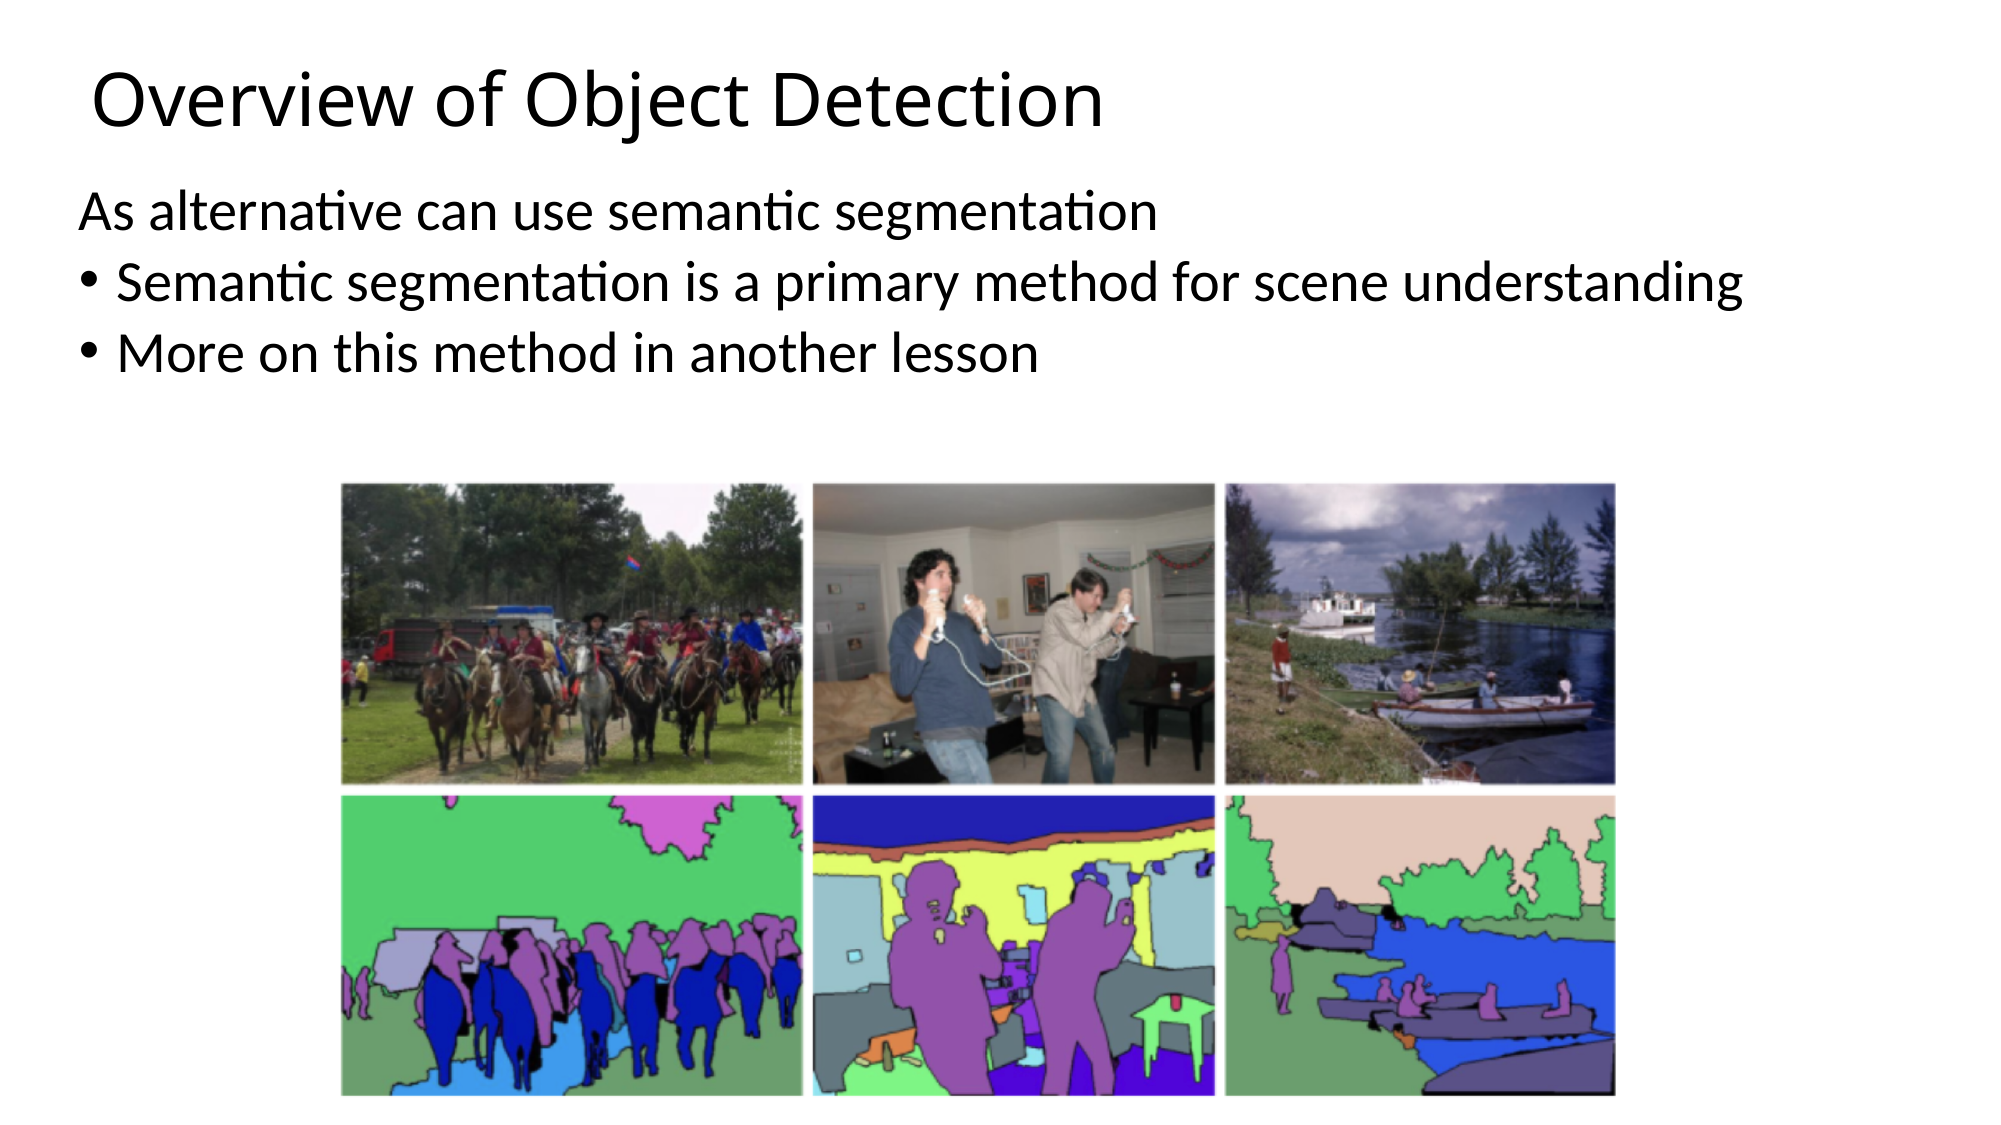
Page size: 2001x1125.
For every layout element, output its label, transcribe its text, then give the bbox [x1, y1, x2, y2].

list As alternative can use semantic segmentation Semantic segmentation is a primary method for scene understanding More on this method in another lesson [63, 172, 1931, 440]
title Overview of Object Detection [75, 54, 1966, 150]
picture [337, 477, 1625, 1098]
